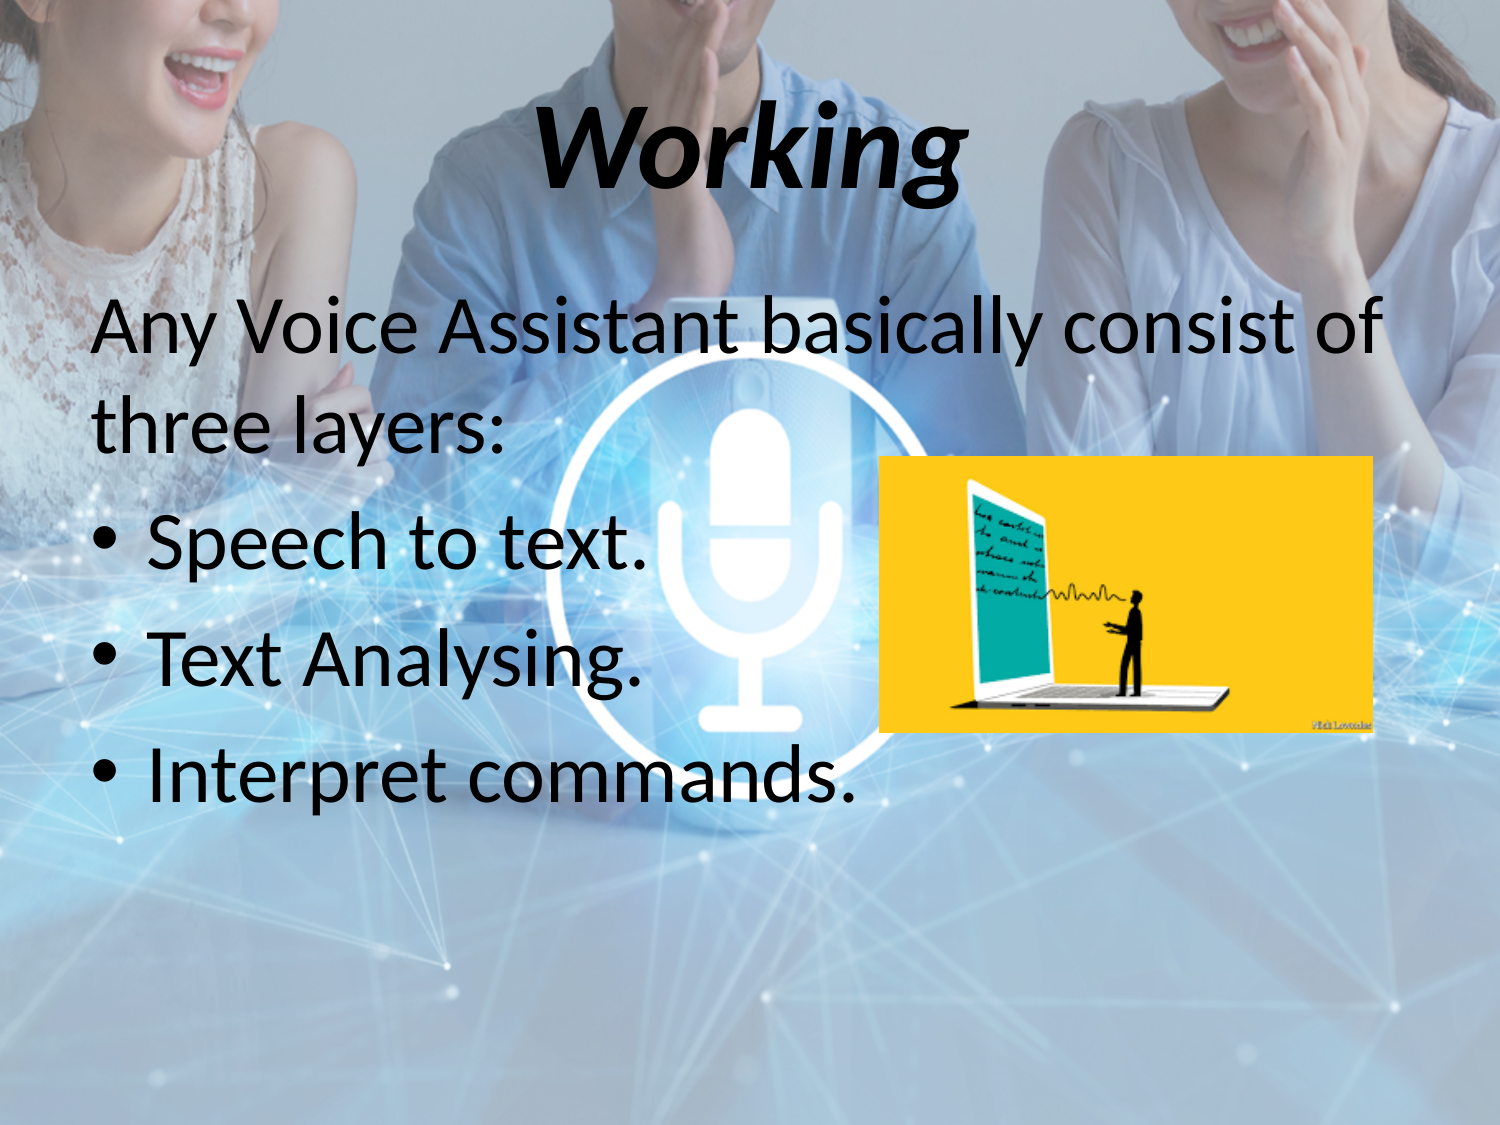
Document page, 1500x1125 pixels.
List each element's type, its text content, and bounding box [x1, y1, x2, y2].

title Working [75, 45, 1425, 233]
list Any Voice Assistant basically consist of three layers: Speech to text. Text Analysing. Interpret commands. [75, 262, 1425, 1005]
picture [879, 456, 1373, 733]
